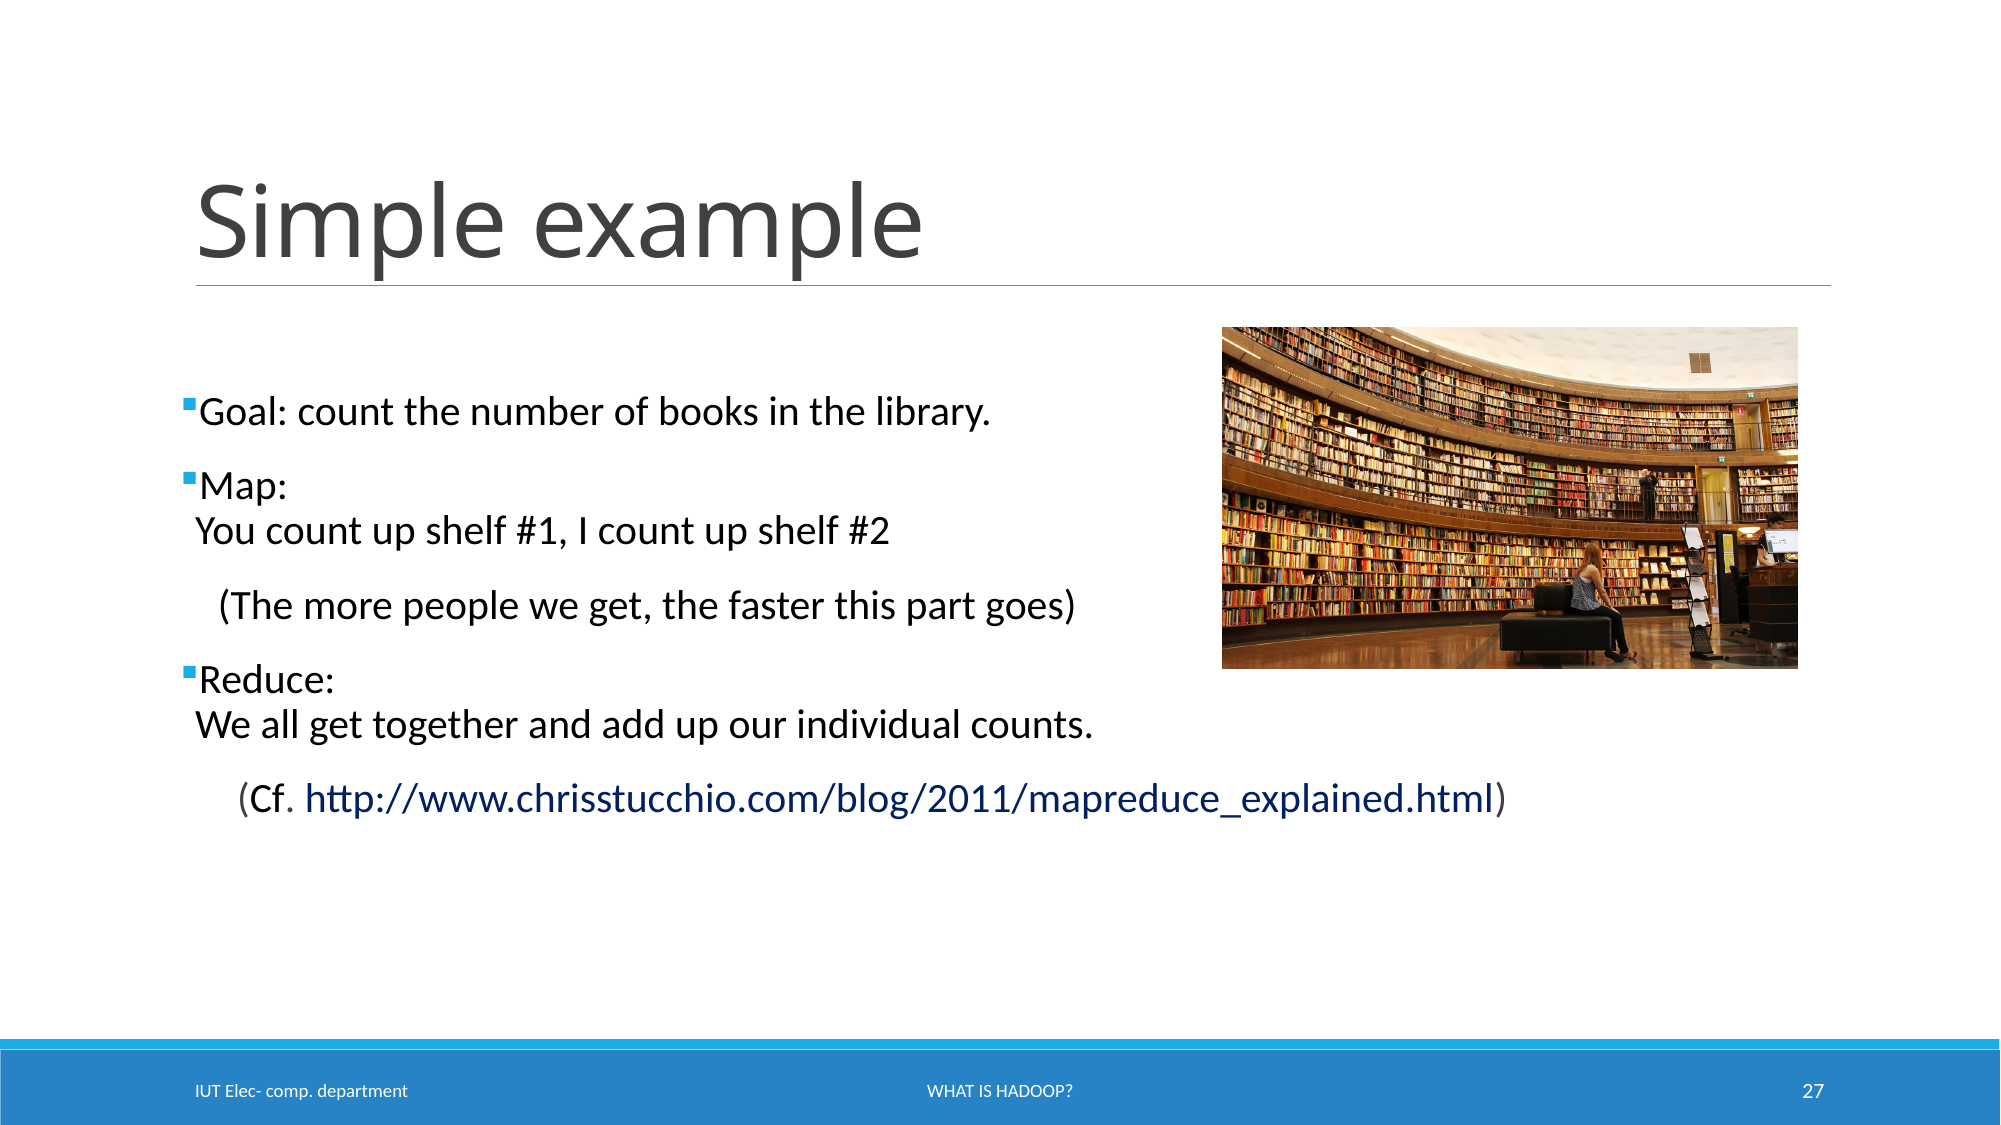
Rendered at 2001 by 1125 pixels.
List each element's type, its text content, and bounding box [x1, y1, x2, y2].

slide_number 27 [1624, 1059, 1840, 1120]
slide_number IUT Elec- comp. department [180, 1059, 586, 1120]
picture [1222, 327, 1799, 669]
list Goal: count the number of books in the library. Map: You count up shelf #1, I count up shelf #2 (The more people we get, the faster this part goes) Reduce: We all get together and add up our individual counts. (Cf. http://www.chrisstucchio.com/blog/2011/mapreduce_explained.html) [180, 302, 1830, 963]
footer What is hadoop? [604, 1059, 1396, 1120]
title Simple example [180, 47, 1830, 285]
